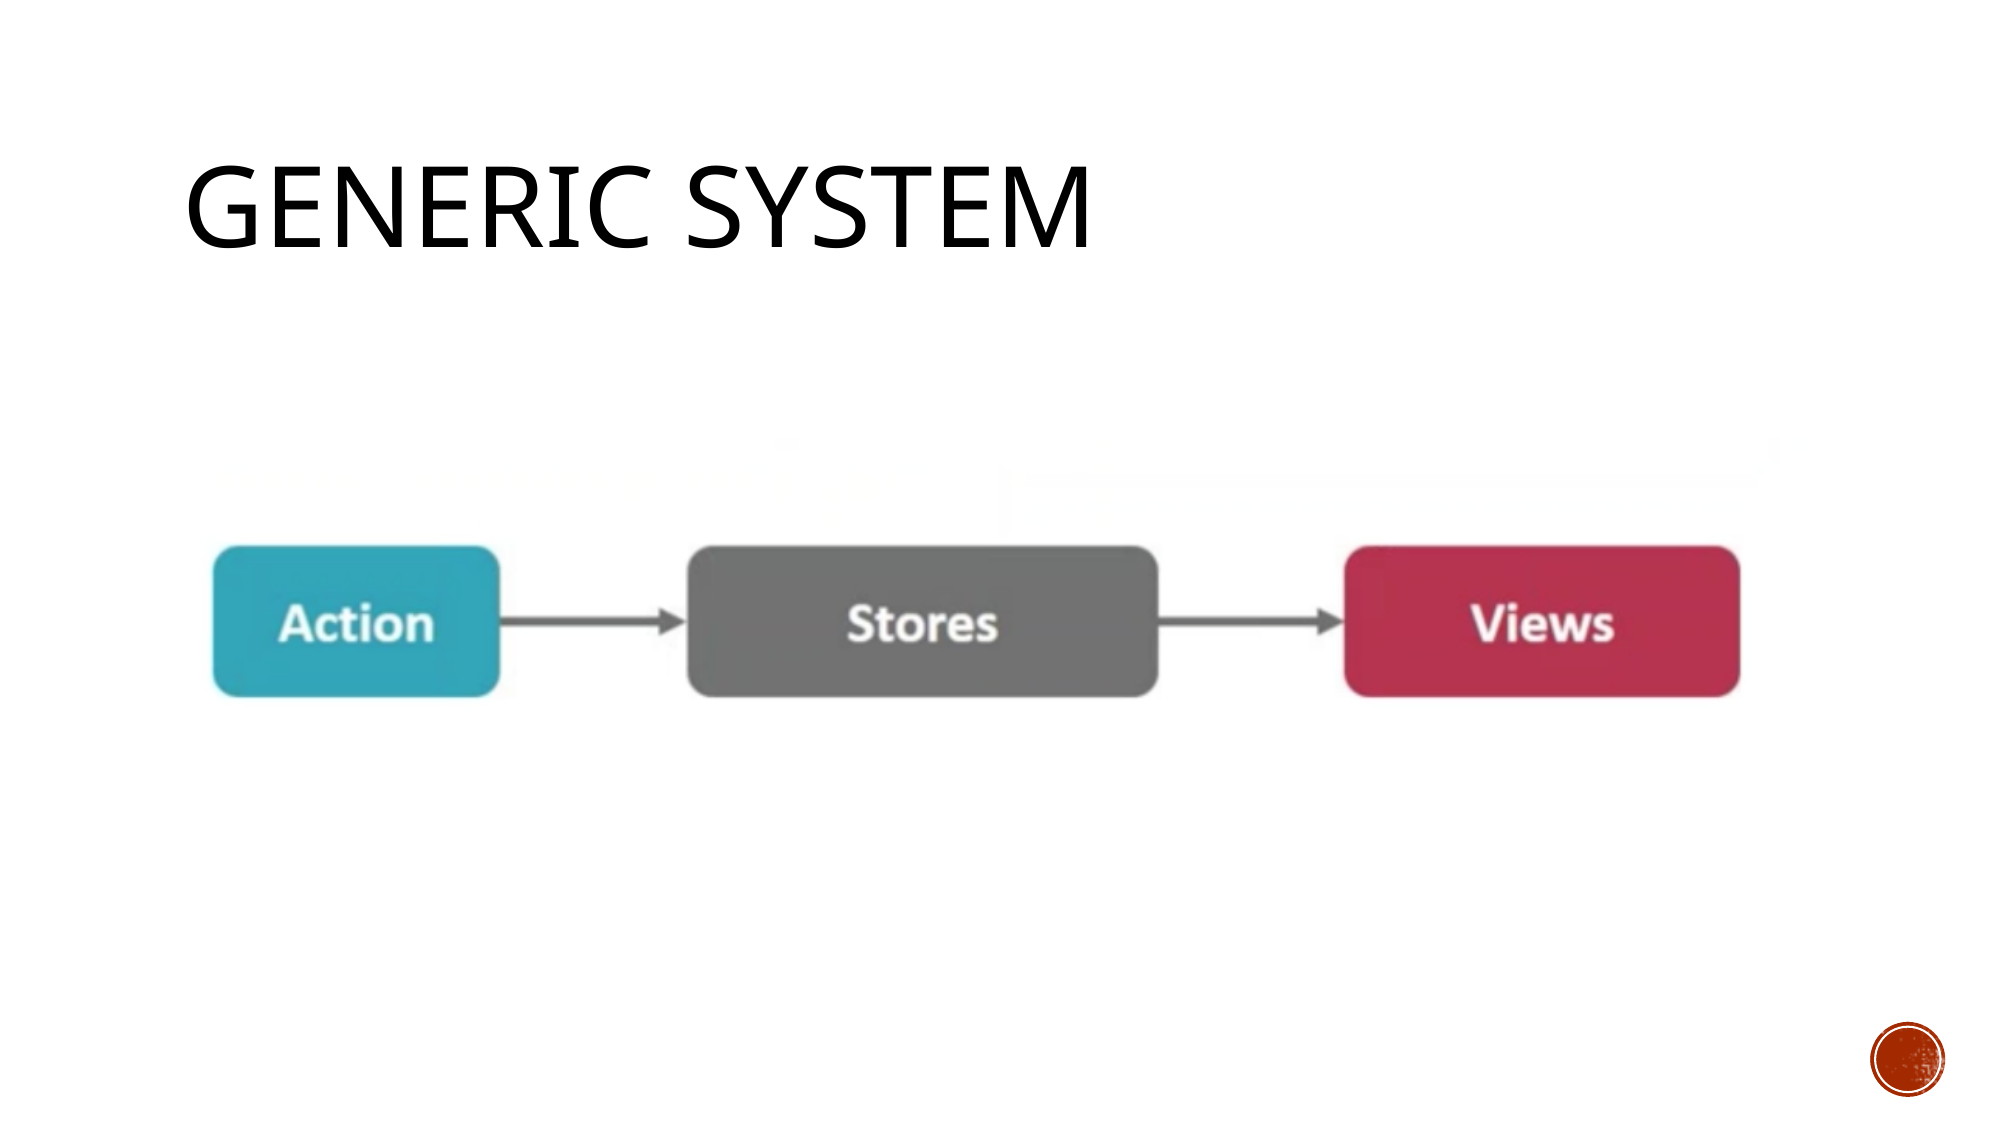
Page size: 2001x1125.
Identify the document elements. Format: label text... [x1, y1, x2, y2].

picture [1870, 1021, 1946, 1097]
title Generic system [174, 78, 1826, 344]
picture [175, 438, 1826, 840]
